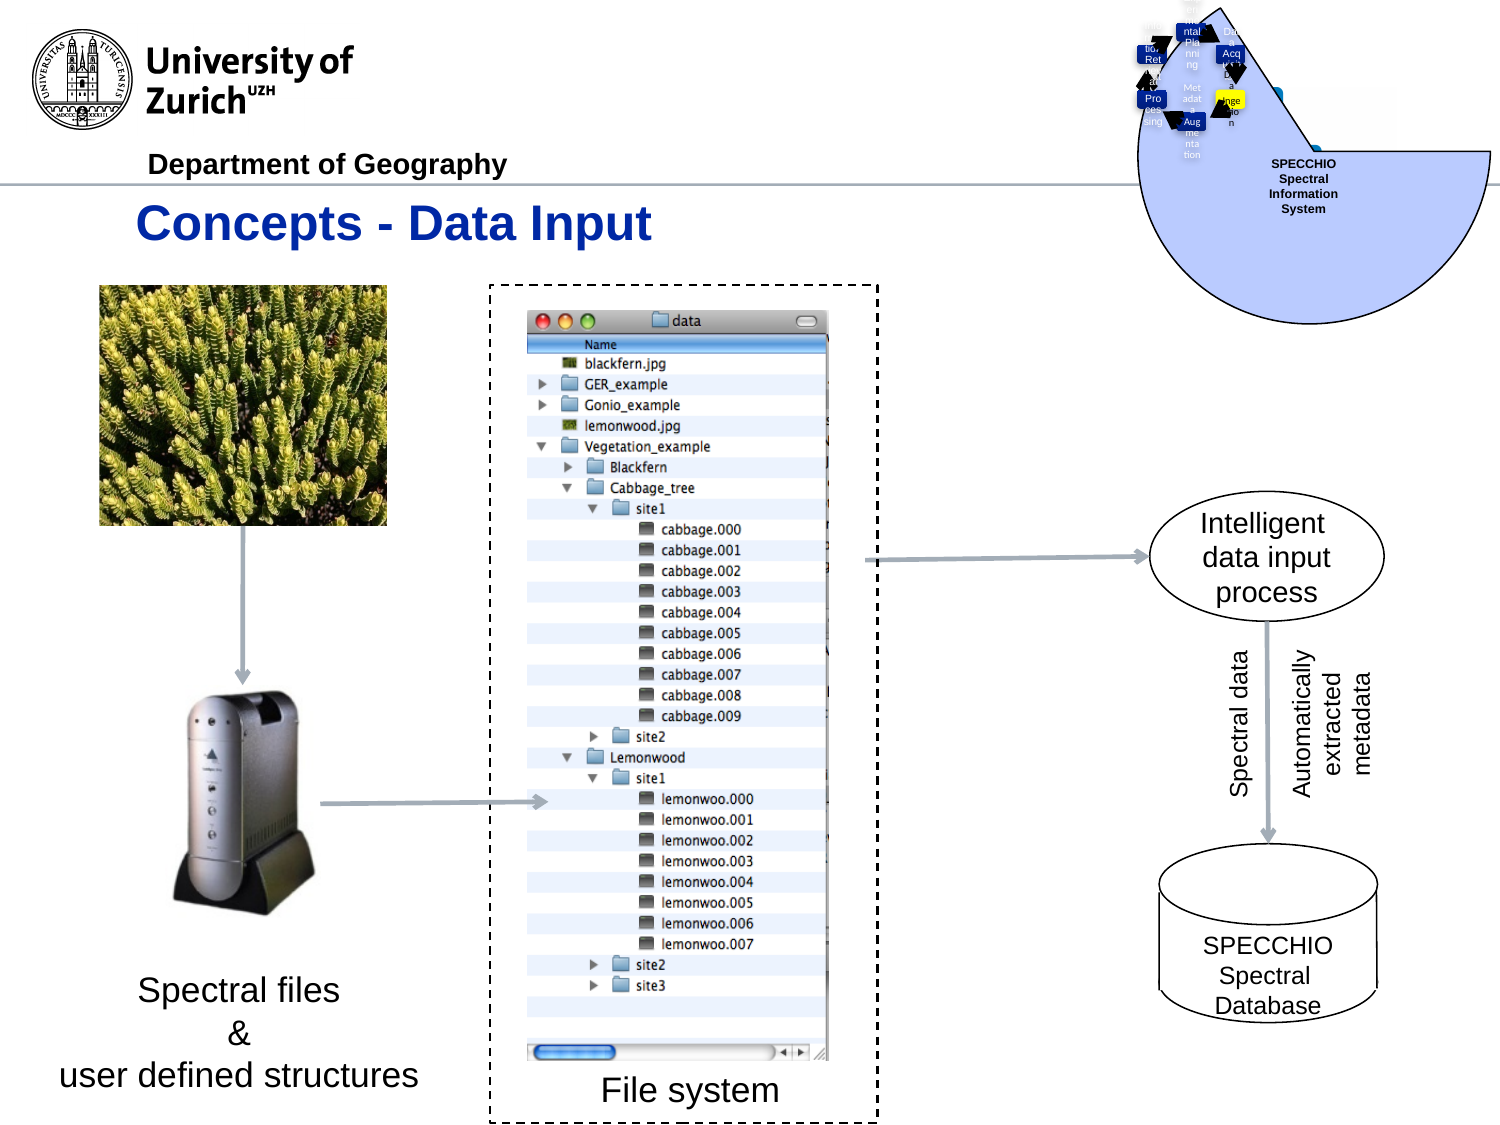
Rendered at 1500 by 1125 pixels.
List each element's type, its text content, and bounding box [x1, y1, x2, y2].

text_box Spectral data [1215, 635, 1260, 730]
text_box Spectral data [1215, 743, 1260, 814]
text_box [1108, 0, 1500, 324]
picture [164, 684, 321, 923]
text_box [1158, 843, 1378, 1023]
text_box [98, 284, 388, 528]
picture [527, 309, 829, 1061]
title Concepts - Data Input [135, 184, 1103, 260]
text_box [864, 556, 1150, 561]
text_box Spectral files & user defined structures [44, 960, 435, 1103]
text_box Automatically extracted metadata [1277, 635, 1383, 814]
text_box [320, 801, 549, 805]
text_box Intelligent data input process [1149, 491, 1385, 622]
picture [26, 23, 360, 136]
text_box [490, 285, 878, 1123]
